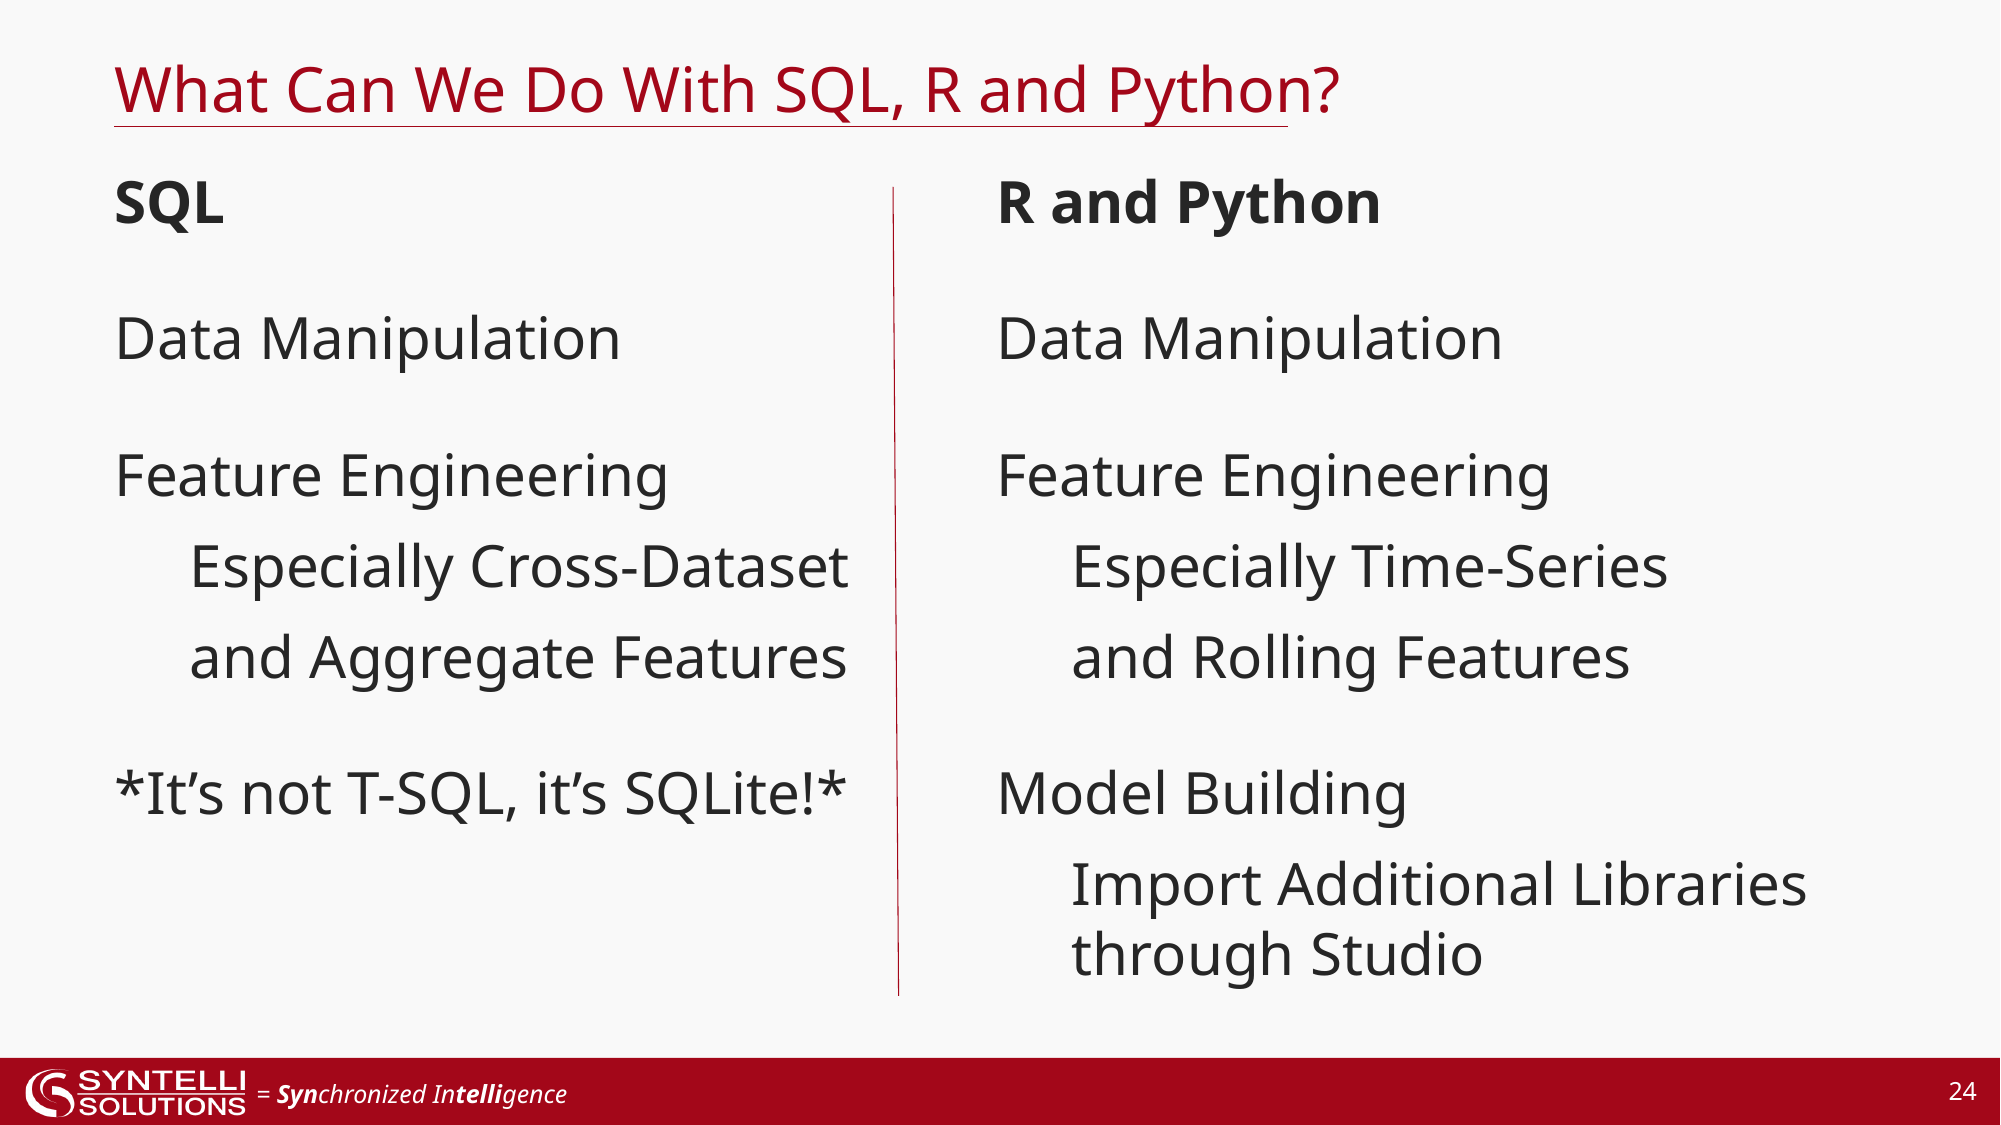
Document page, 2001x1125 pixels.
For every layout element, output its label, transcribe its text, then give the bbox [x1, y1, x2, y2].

picture [25, 1065, 248, 1119]
list What Can We Do With SQL, R and Python? [100, 51, 1825, 127]
list SQL Data Manipulation Feature Engineering Especially Cross-Dataset and Aggregate Features *It’s not T-SQL, it’s SQLite!* R and Python Data Manipulation Feature Engineering Especially Time-Series and Rolling Features Model Building Import Additional Libraries through Studio [100, 176, 1894, 996]
slide_number 24 [1829, 1062, 1993, 1122]
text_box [892, 186, 899, 996]
